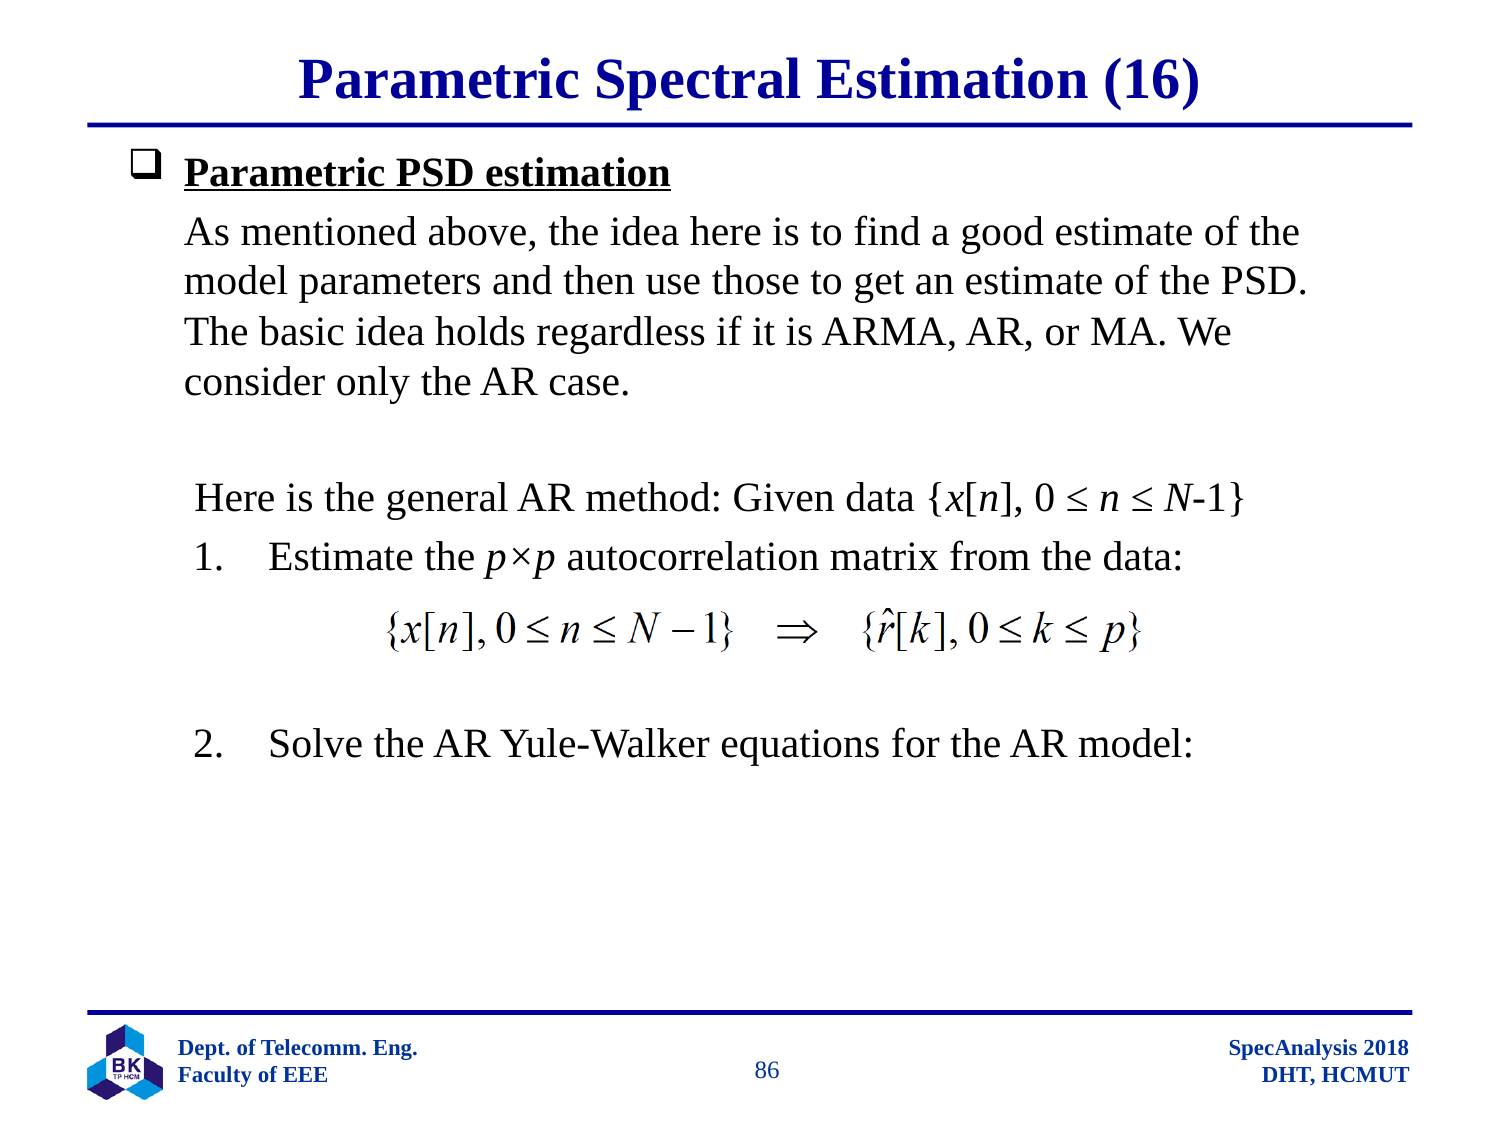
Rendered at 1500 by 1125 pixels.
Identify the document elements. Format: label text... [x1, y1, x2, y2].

list Parametric PSD estimation As mentioned above, the idea here is to find a good estimate of the model parameters and then use those to get an estimate of the PSD. The basic idea holds regardless if it is ARMA, AR, or MA. We consider only the AR case. Here is the general AR method: Given data {x[n], 0 ≤ n ≤ N-1} Estimate the p×p autocorrelation matrix from the data: Solve the AR Yule-Walker equations for the AR model: [112, 137, 1388, 988]
picture [379, 599, 1151, 667]
slide_number 86 [424, 1037, 976, 1101]
title Parametric Spectral Estimation (16) [0, 37, 1500, 113]
picture [87, 1024, 163, 1100]
